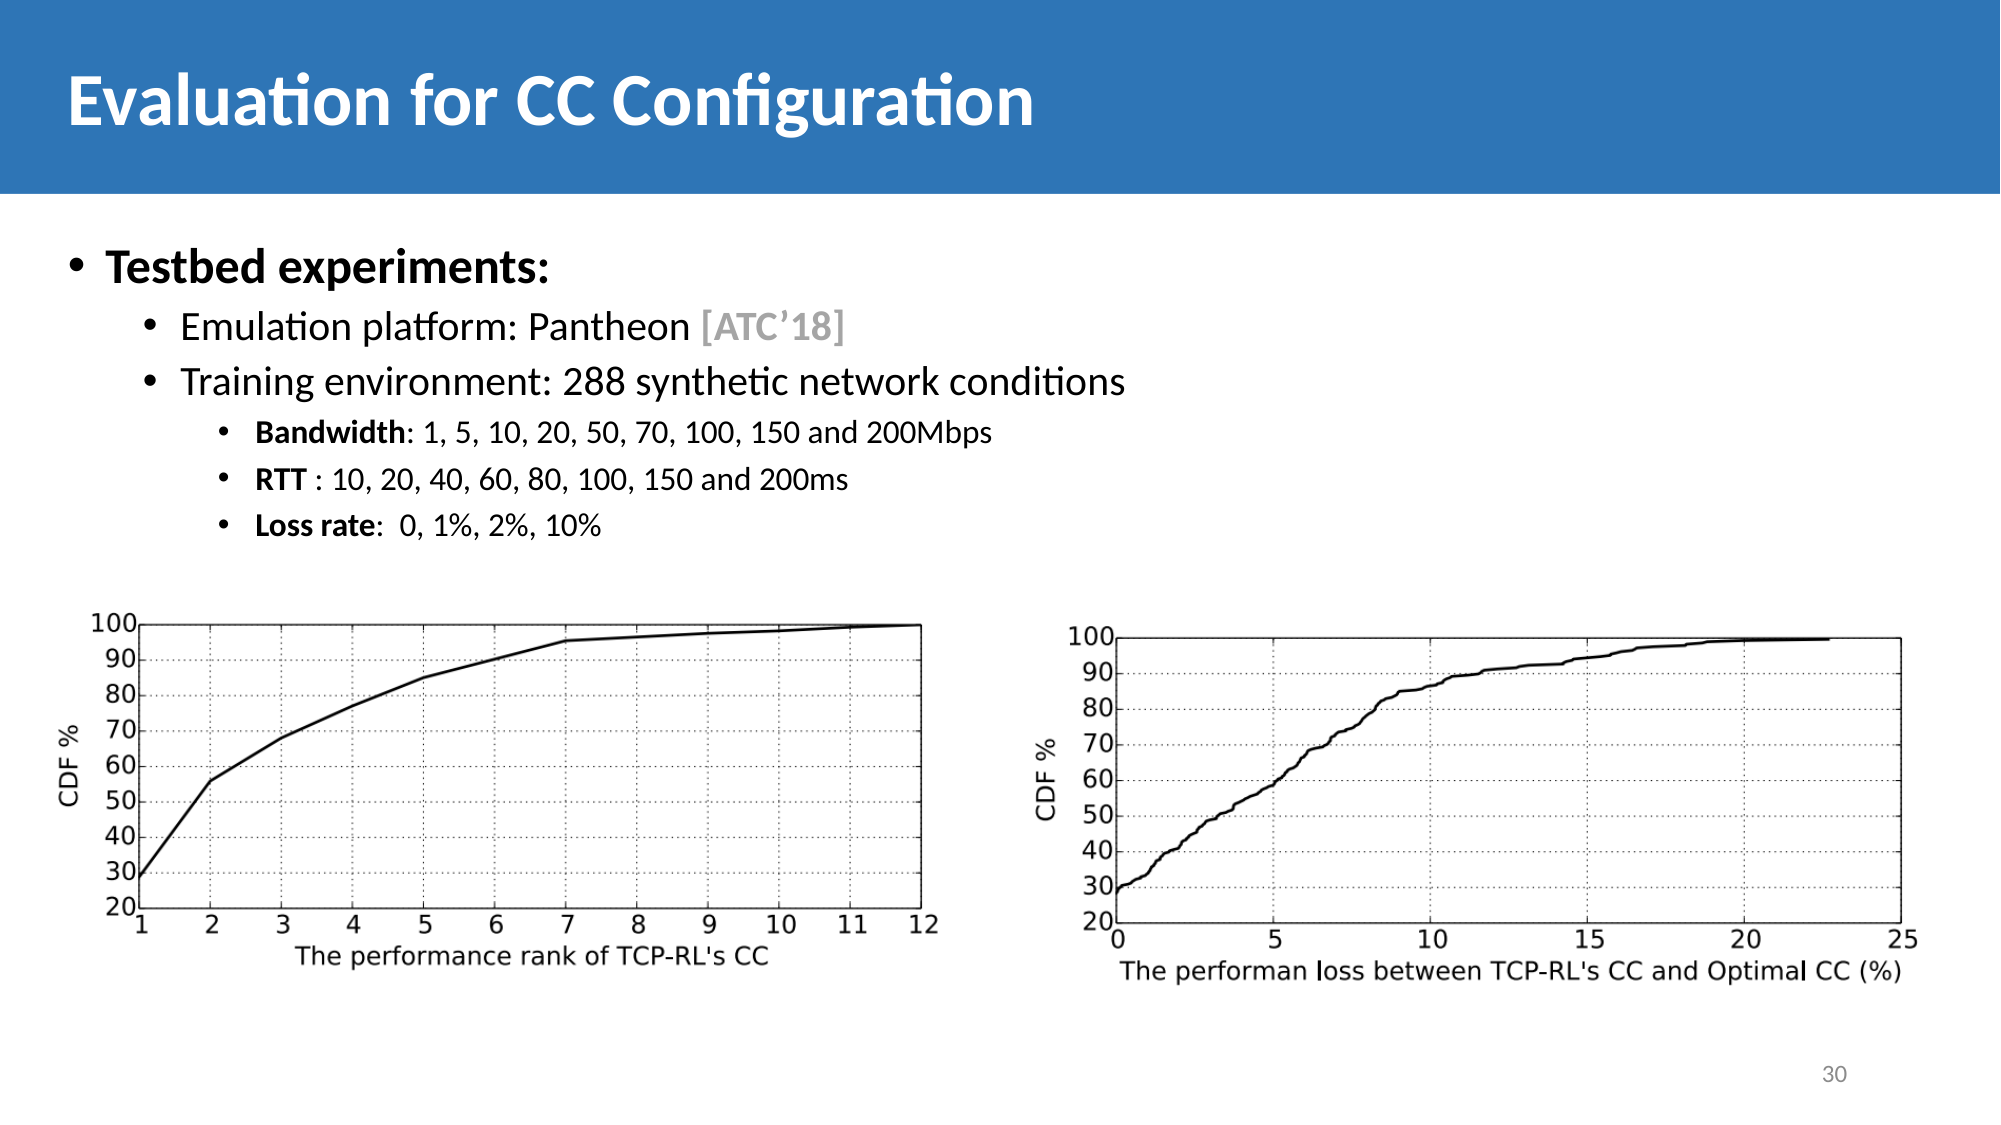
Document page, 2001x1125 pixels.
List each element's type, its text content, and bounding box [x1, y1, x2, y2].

list Evaluation for CC Configuration [52, 41, 1919, 162]
picture [52, 611, 939, 972]
list Testbed experiments: Emulation platform: Pantheon [ATC’18] Training environment: 288 synthetic network conditions Bandwidth: 1, 5, 10, 20, 50, 70, 100, 150 and 200Mbps RTT : 10, 20, 40, 60, 80, 100, 150 and 200ms Loss rate: 0, 1%, 2%, 10% [52, 232, 1918, 1036]
picture [1031, 622, 1918, 986]
slide_number 30 [1412, 1042, 1863, 1103]
